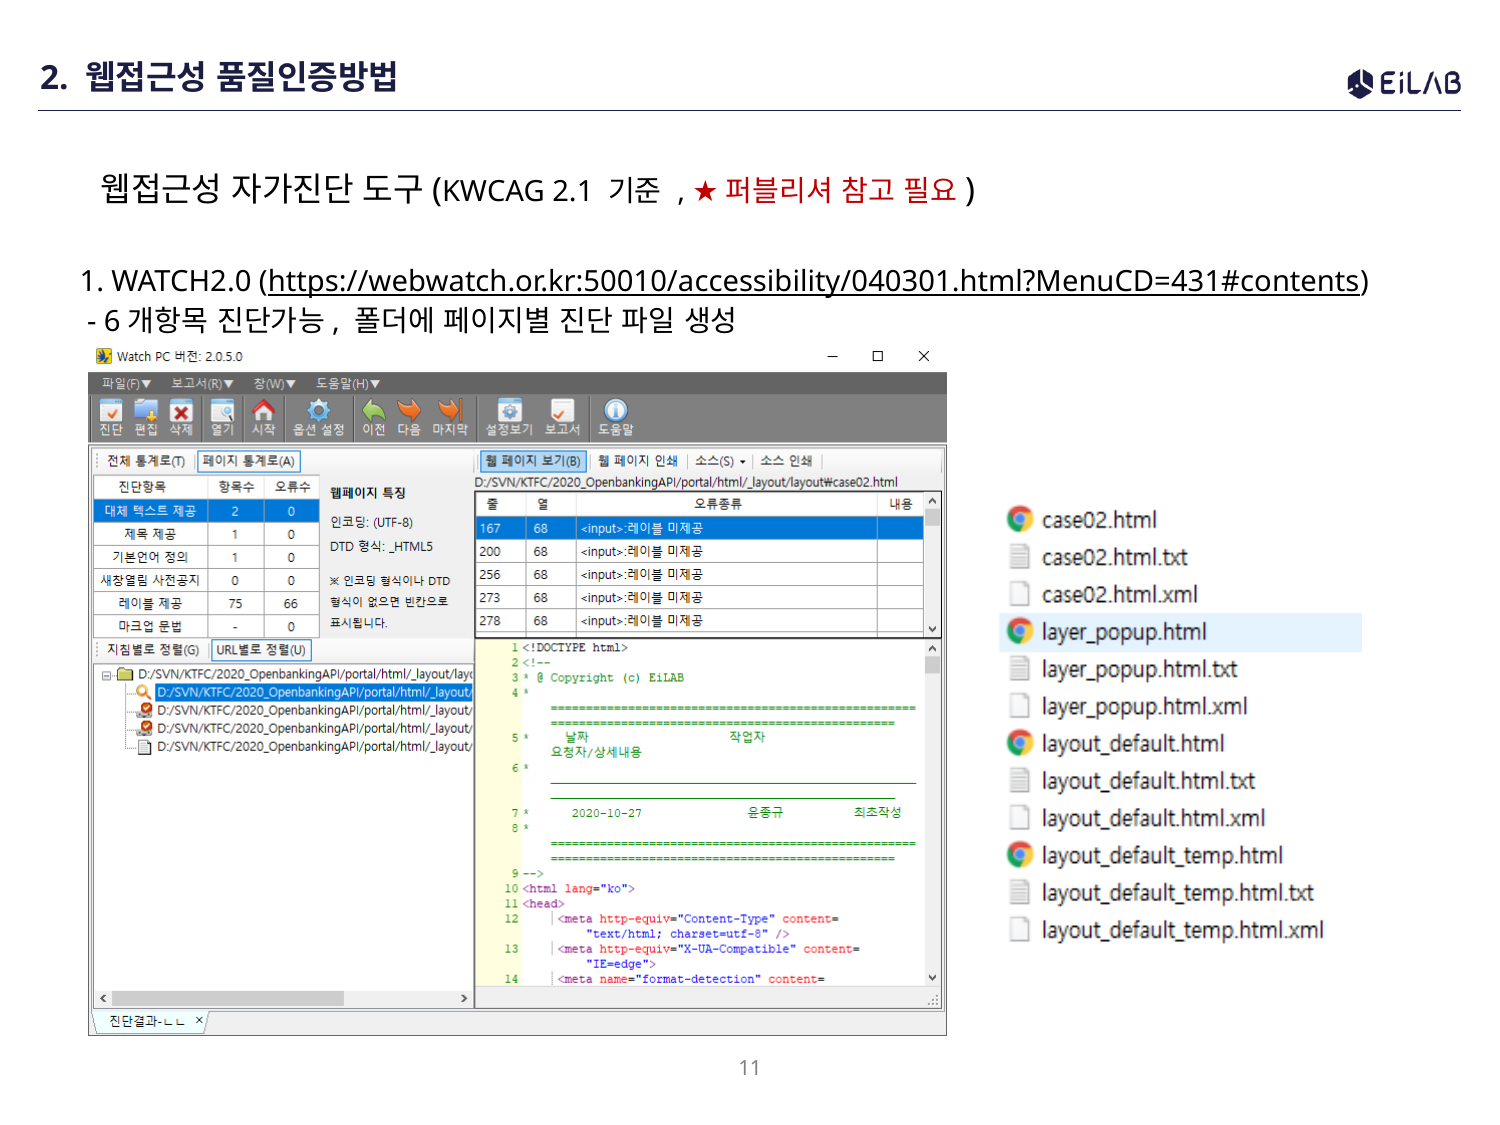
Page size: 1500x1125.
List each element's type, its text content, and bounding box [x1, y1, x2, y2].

text_box 1. WATCH2.0 (https://webwatch.or.kr:50010/accessibility/040301.html?MenuCD=431#contents) - 6개항목 진단가능, 폴더에 페이지별 진단 파일 생성 [64, 255, 1412, 380]
picture [996, 491, 1362, 965]
picture [1347, 68, 1461, 99]
text_box 웹접근성 자가진단 도구(KWCAG 2.1 기준 , ★퍼블리셔 참고 필요) [85, 160, 991, 216]
title 2. 웹접근성 품질인증방법 [40, 43, 1334, 110]
picture [88, 342, 947, 1036]
